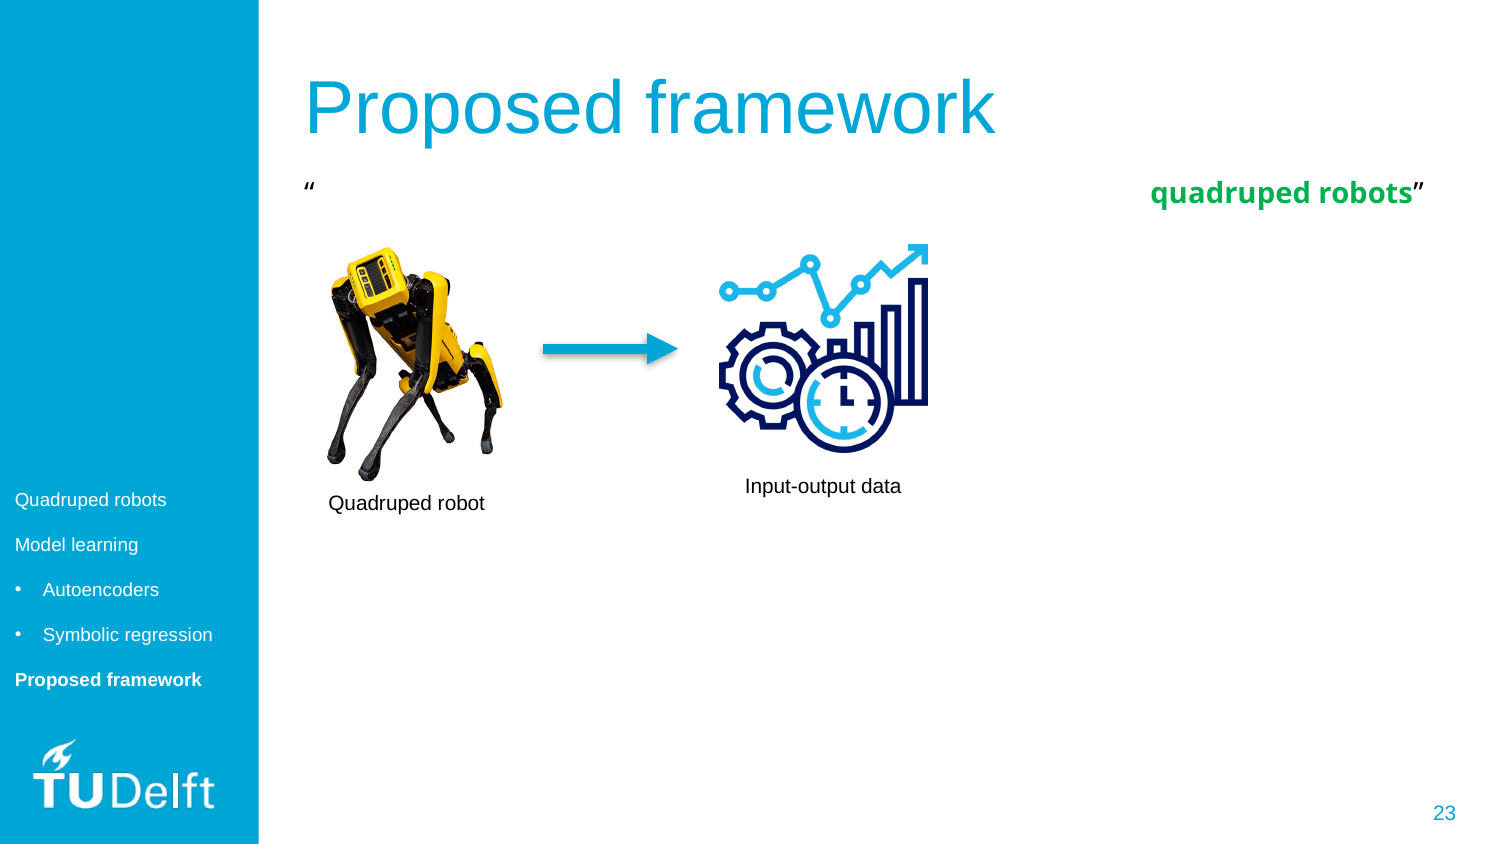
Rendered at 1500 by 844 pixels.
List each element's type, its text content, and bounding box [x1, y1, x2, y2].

picture [719, 244, 928, 453]
list “Learning interpretable reduced-order dynamic models for quadruped robots” [289, 166, 1455, 225]
text_box Input-output data [730, 465, 917, 506]
text_box Quadruped robot [313, 491, 500, 522]
title Proposed framework [289, 33, 1455, 166]
picture [288, 246, 525, 483]
text_box Quadruped robots Model learning Autoencoders Symbolic regression Proposed framework [0, 457, 259, 698]
